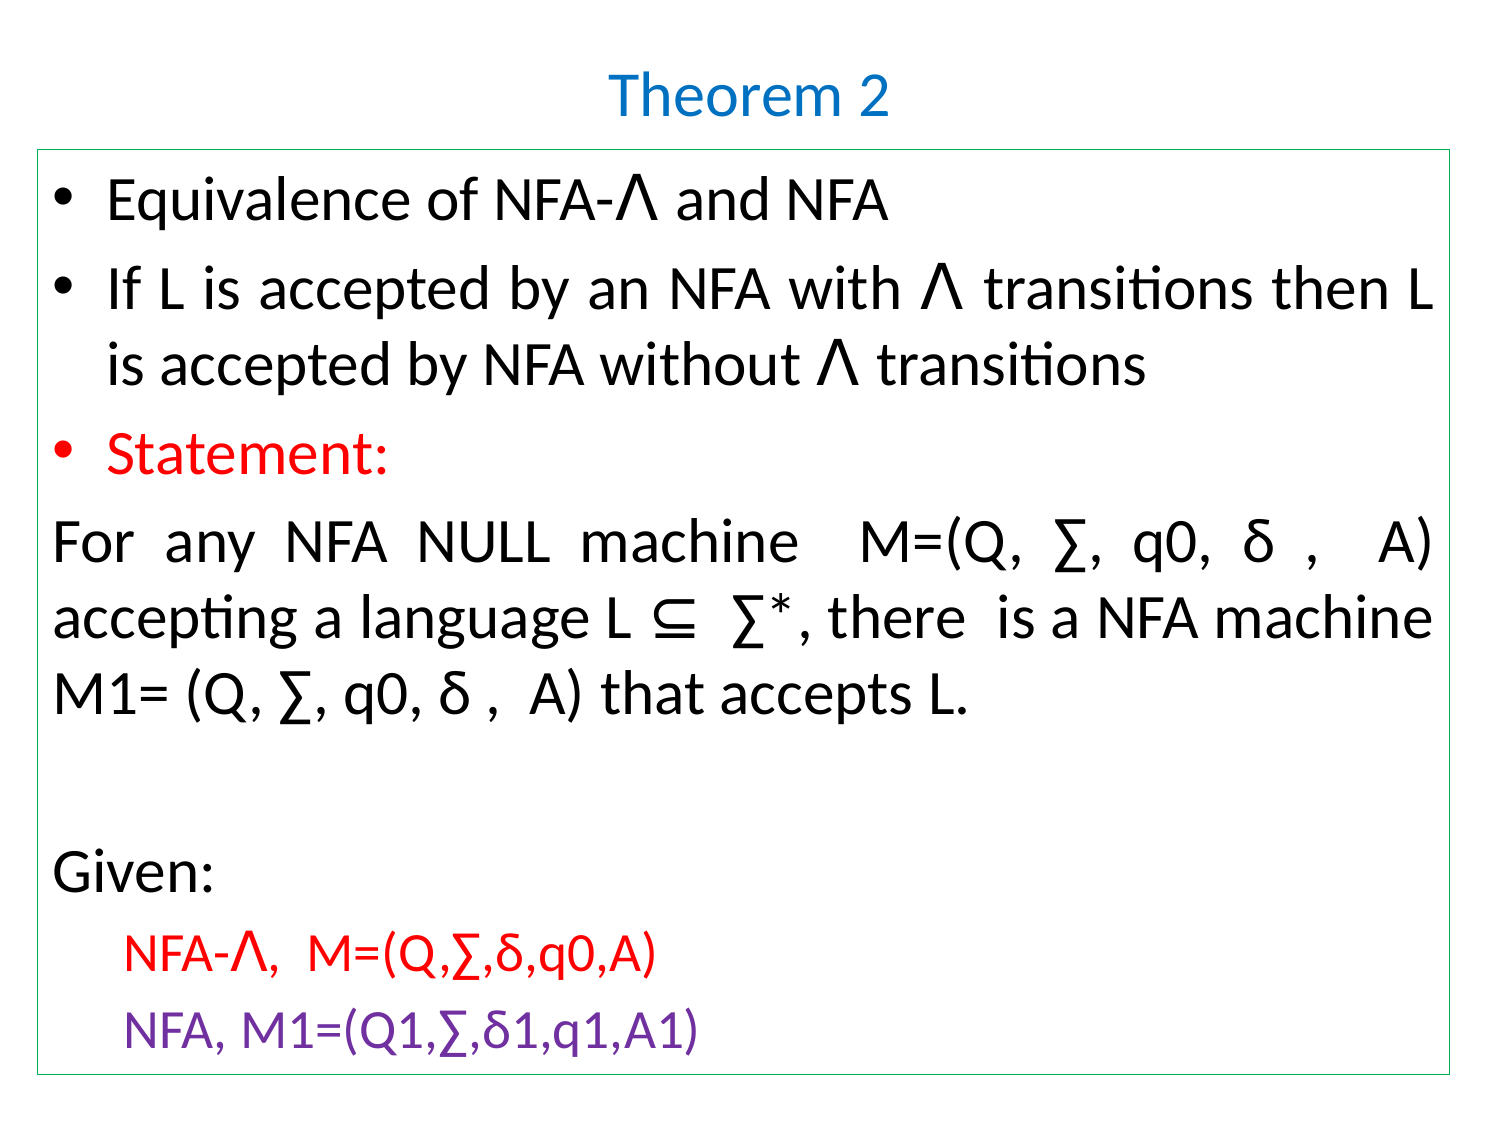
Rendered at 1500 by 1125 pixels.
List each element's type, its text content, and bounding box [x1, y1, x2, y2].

list Equivalence of NFA-ꓥ and NFA If L is accepted by an NFA with ꓥ transitions then L is accepted by NFA without ꓥ transitions Statement: For any NFA NULL machine M=(Q, ∑, q0, δ , A) accepting a language L ⊆ ∑*, there is a NFA machine M1= (Q, ∑, q0, δ , A) that accepts L. Given: NFA-ꓥ, M=(Q,∑,δ,q0,A) NFA, M1=(Q1,∑,δ1,q1,A1) [37, 149, 1450, 1075]
title Theorem 2 [75, 45, 1425, 138]
